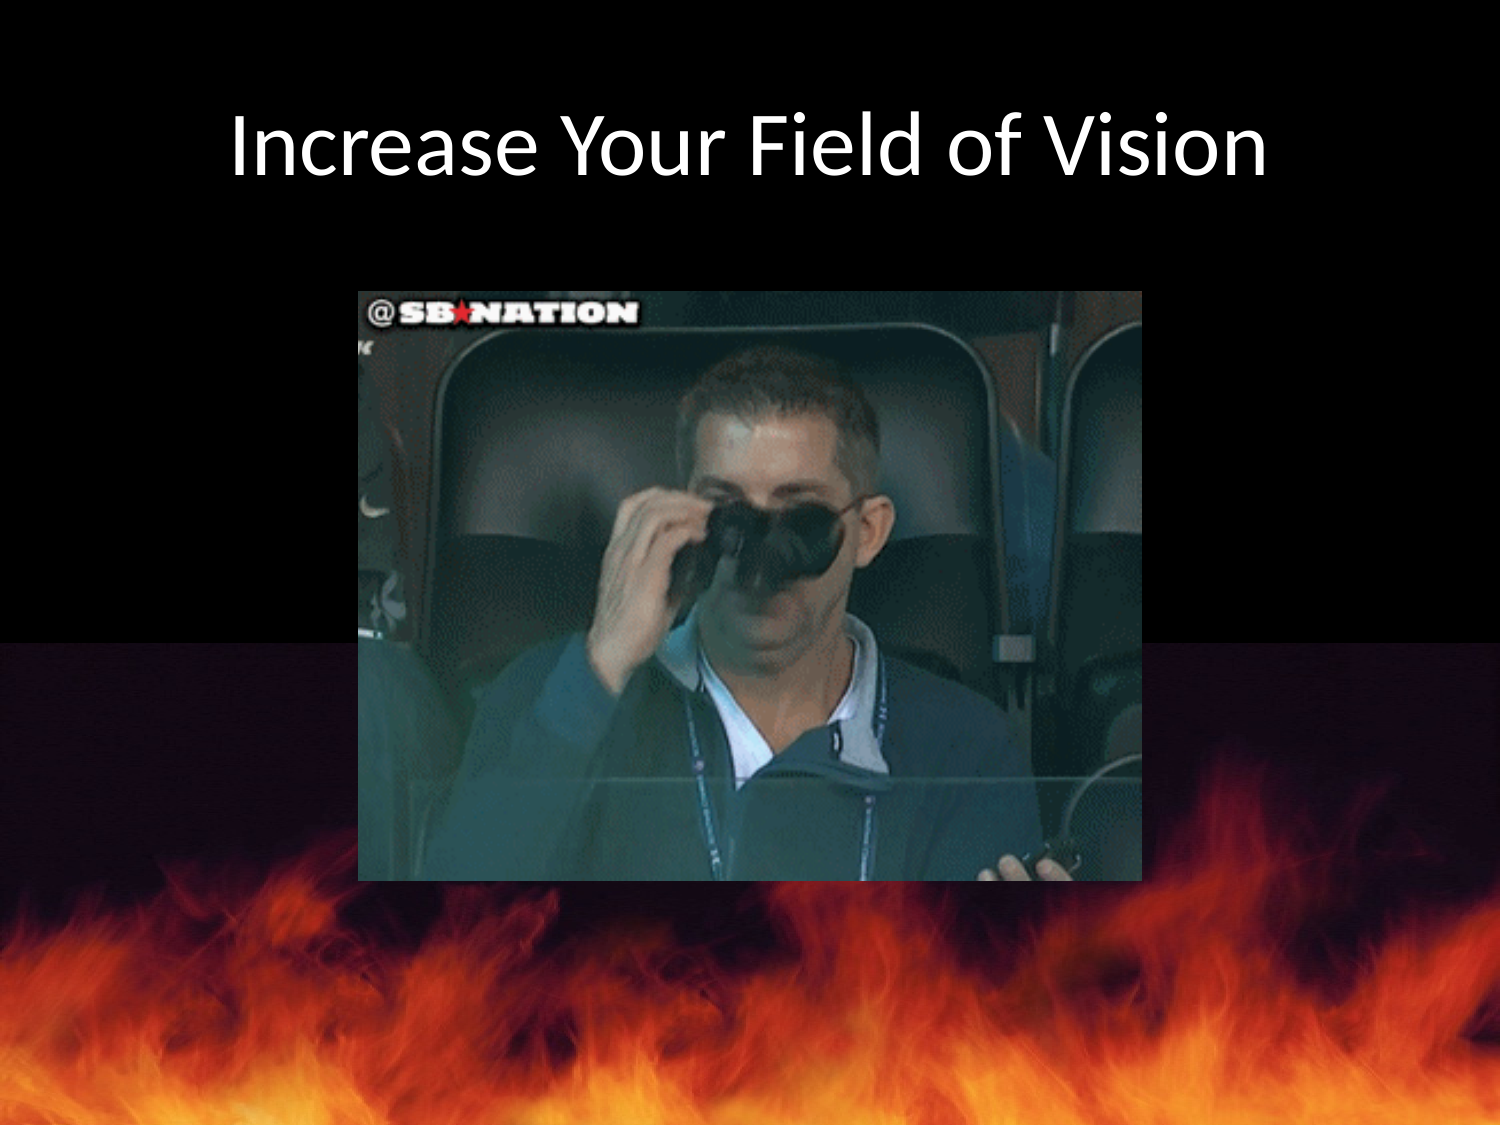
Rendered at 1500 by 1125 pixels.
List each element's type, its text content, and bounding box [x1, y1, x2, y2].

title Increase Your Field of Vision [75, 45, 1425, 233]
picture [0, 291, 1500, 1125]
